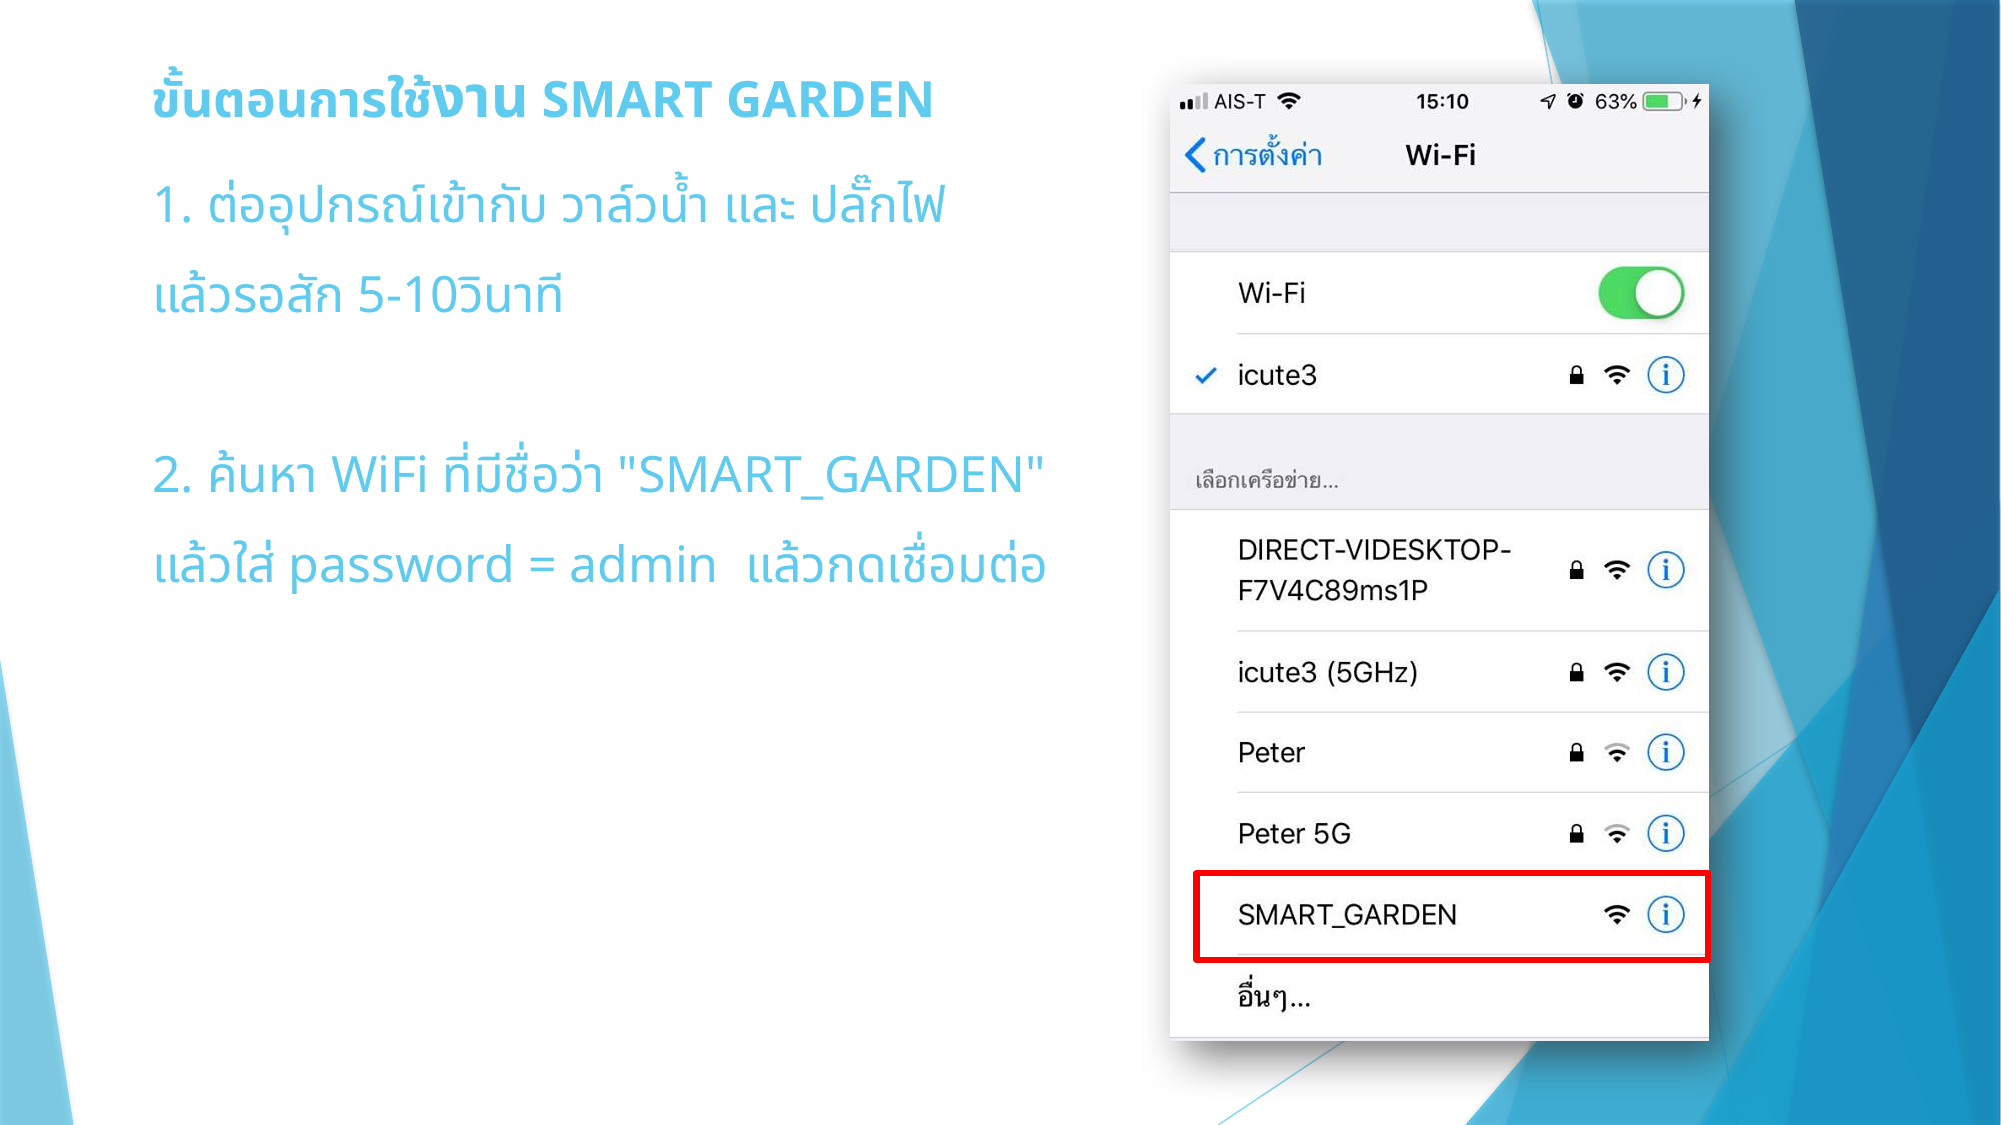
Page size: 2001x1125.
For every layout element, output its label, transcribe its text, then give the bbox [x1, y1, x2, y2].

picture [1169, 83, 1709, 1042]
text_box ขั้นตอนการใช้งาน SMART GARDEN [137, 51, 1113, 137]
title 1. ต่ออุปกรณ์เข้ากับ วาล์วน้ำ และ ปลั๊กไฟ แล้วรอสัก 5-10วินาที 2. ค้นหา WiFi ที่มีชื่อว่า "SMART_GARDEN" แล้วใส่ password = admin แล้วกดเชื่อมต่อ [137, 191, 1095, 874]
